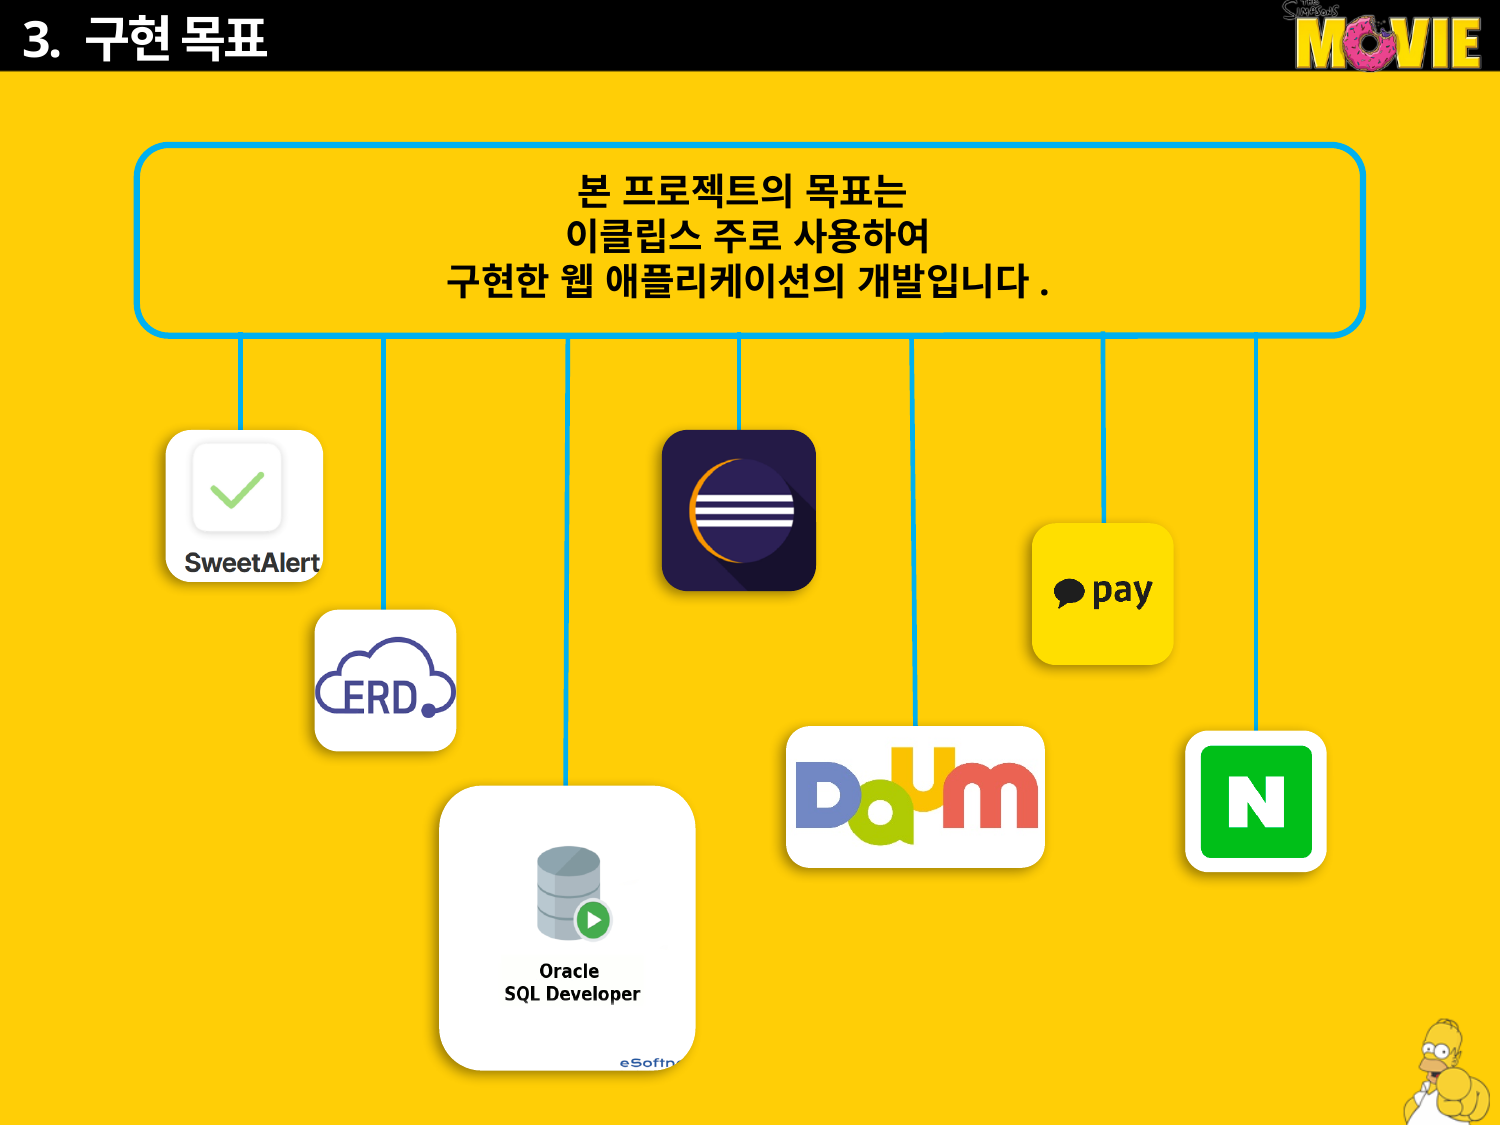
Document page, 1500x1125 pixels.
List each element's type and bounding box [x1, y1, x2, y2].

text_box [911, 333, 916, 724]
picture [0, 0, 1500, 1125]
text_box [565, 335, 569, 784]
